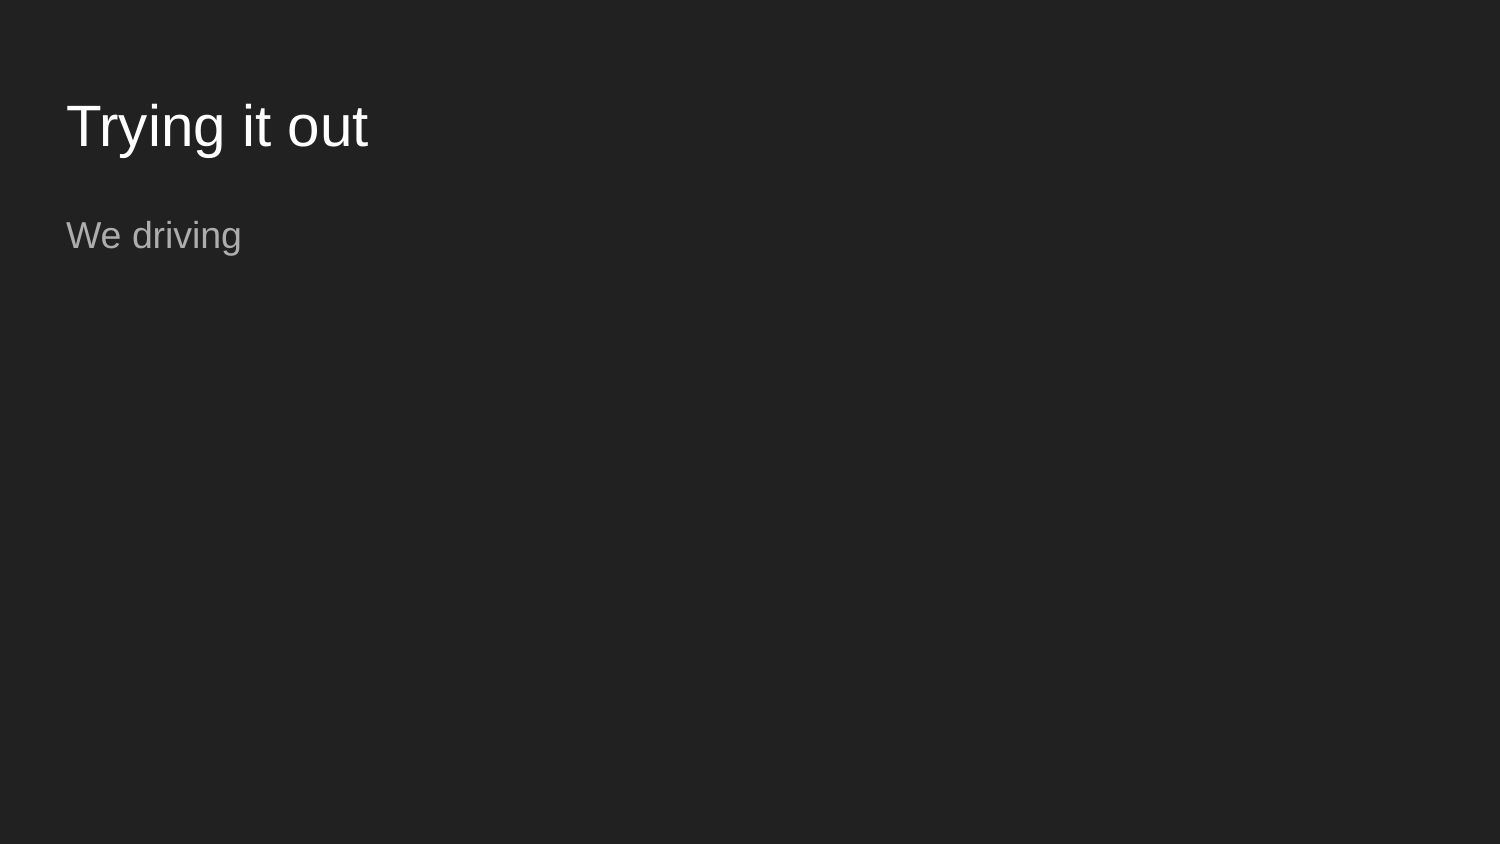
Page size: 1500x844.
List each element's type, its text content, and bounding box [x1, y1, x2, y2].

title Trying it out [51, 72, 1449, 167]
list We driving [51, 189, 1449, 750]
